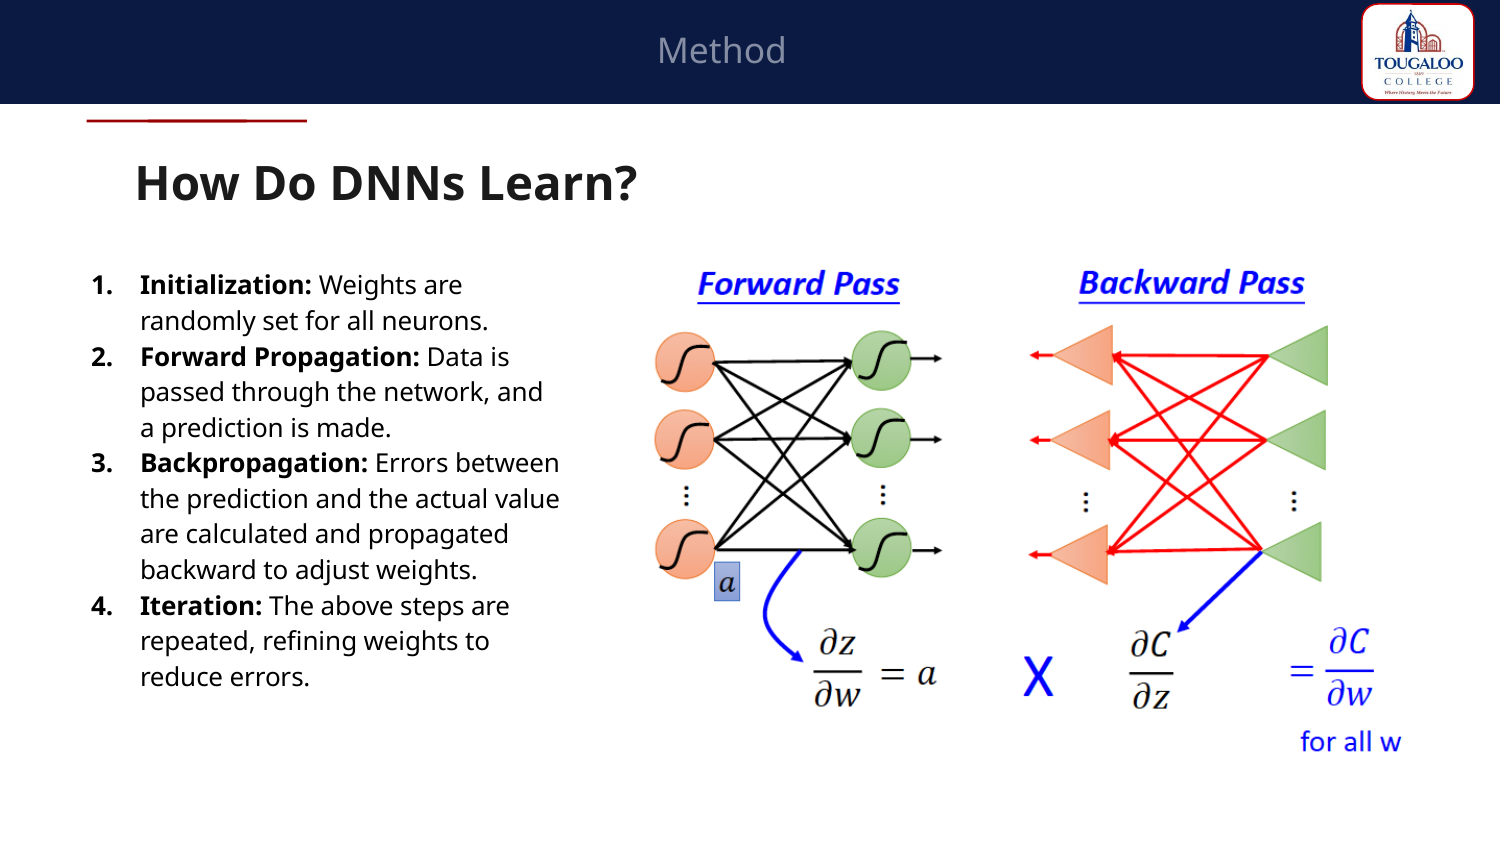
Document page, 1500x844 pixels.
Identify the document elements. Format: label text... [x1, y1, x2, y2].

picture [1363, 5, 1473, 99]
text_box Method [641, 24, 874, 87]
title How Do DNNs Learn? [119, 138, 1381, 226]
picture [641, 248, 1424, 769]
list Initialization: Weights are randomly set for all neurons. Forward Propagation: Data is passed through the network, and a prediction is made. Backpropagation: Errors between the prediction and the actual value are calculated and propagated backward to adjust weights. Iteration: The above steps are repeated, refining weights to reduce errors. [52, 249, 576, 739]
